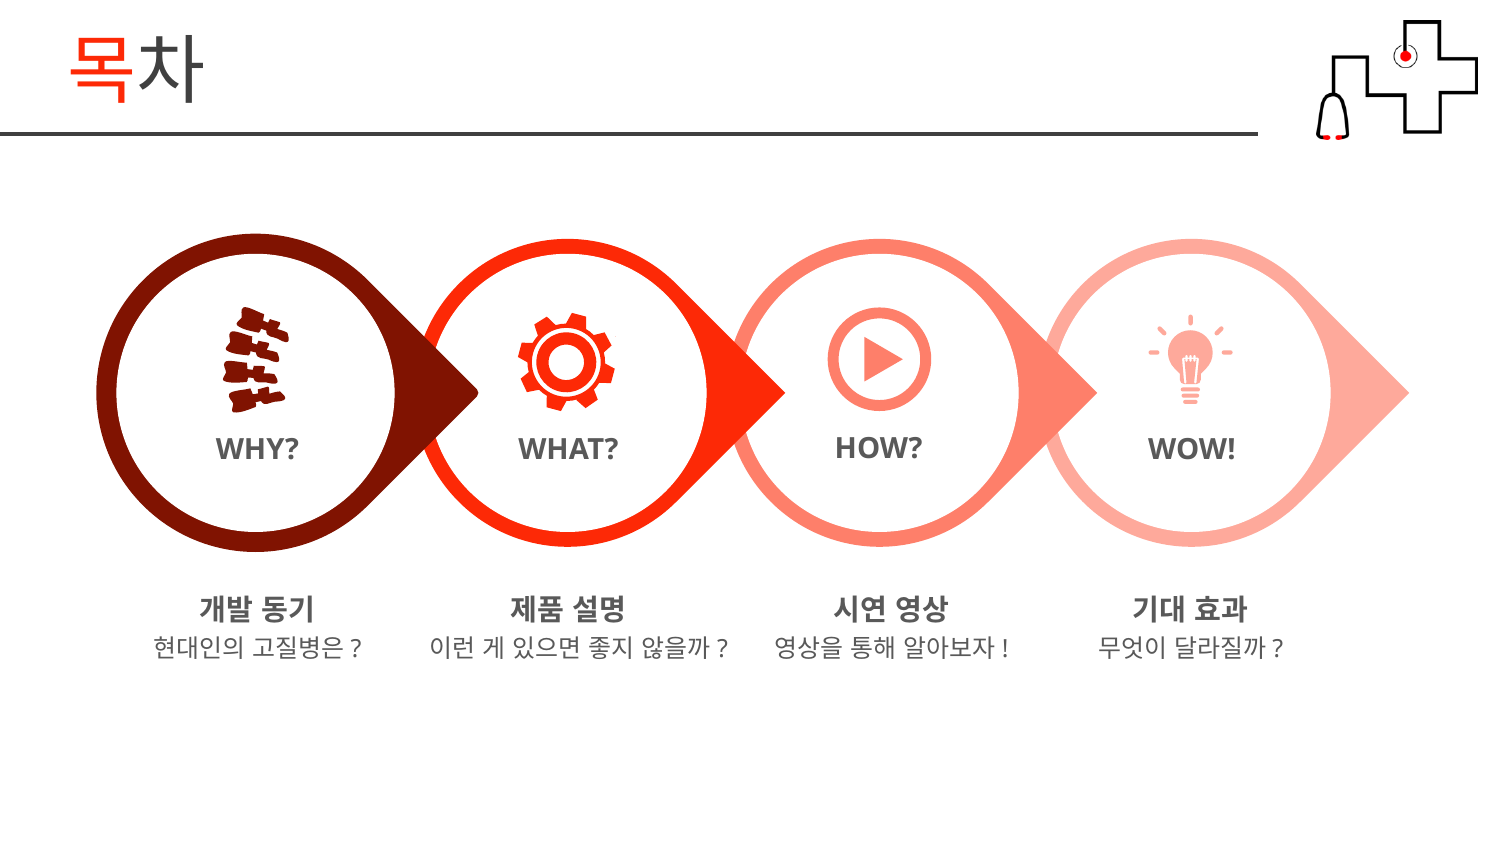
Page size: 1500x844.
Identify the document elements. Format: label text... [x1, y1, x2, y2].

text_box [725, 238, 1034, 547]
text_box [115, 583, 400, 671]
list 목차 [53, 20, 1258, 115]
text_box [221, 306, 289, 416]
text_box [415, 583, 727, 671]
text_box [1037, 238, 1346, 547]
picture [1316, 20, 1478, 140]
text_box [101, 238, 410, 547]
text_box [749, 583, 1034, 671]
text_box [413, 238, 722, 547]
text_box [1048, 583, 1333, 671]
